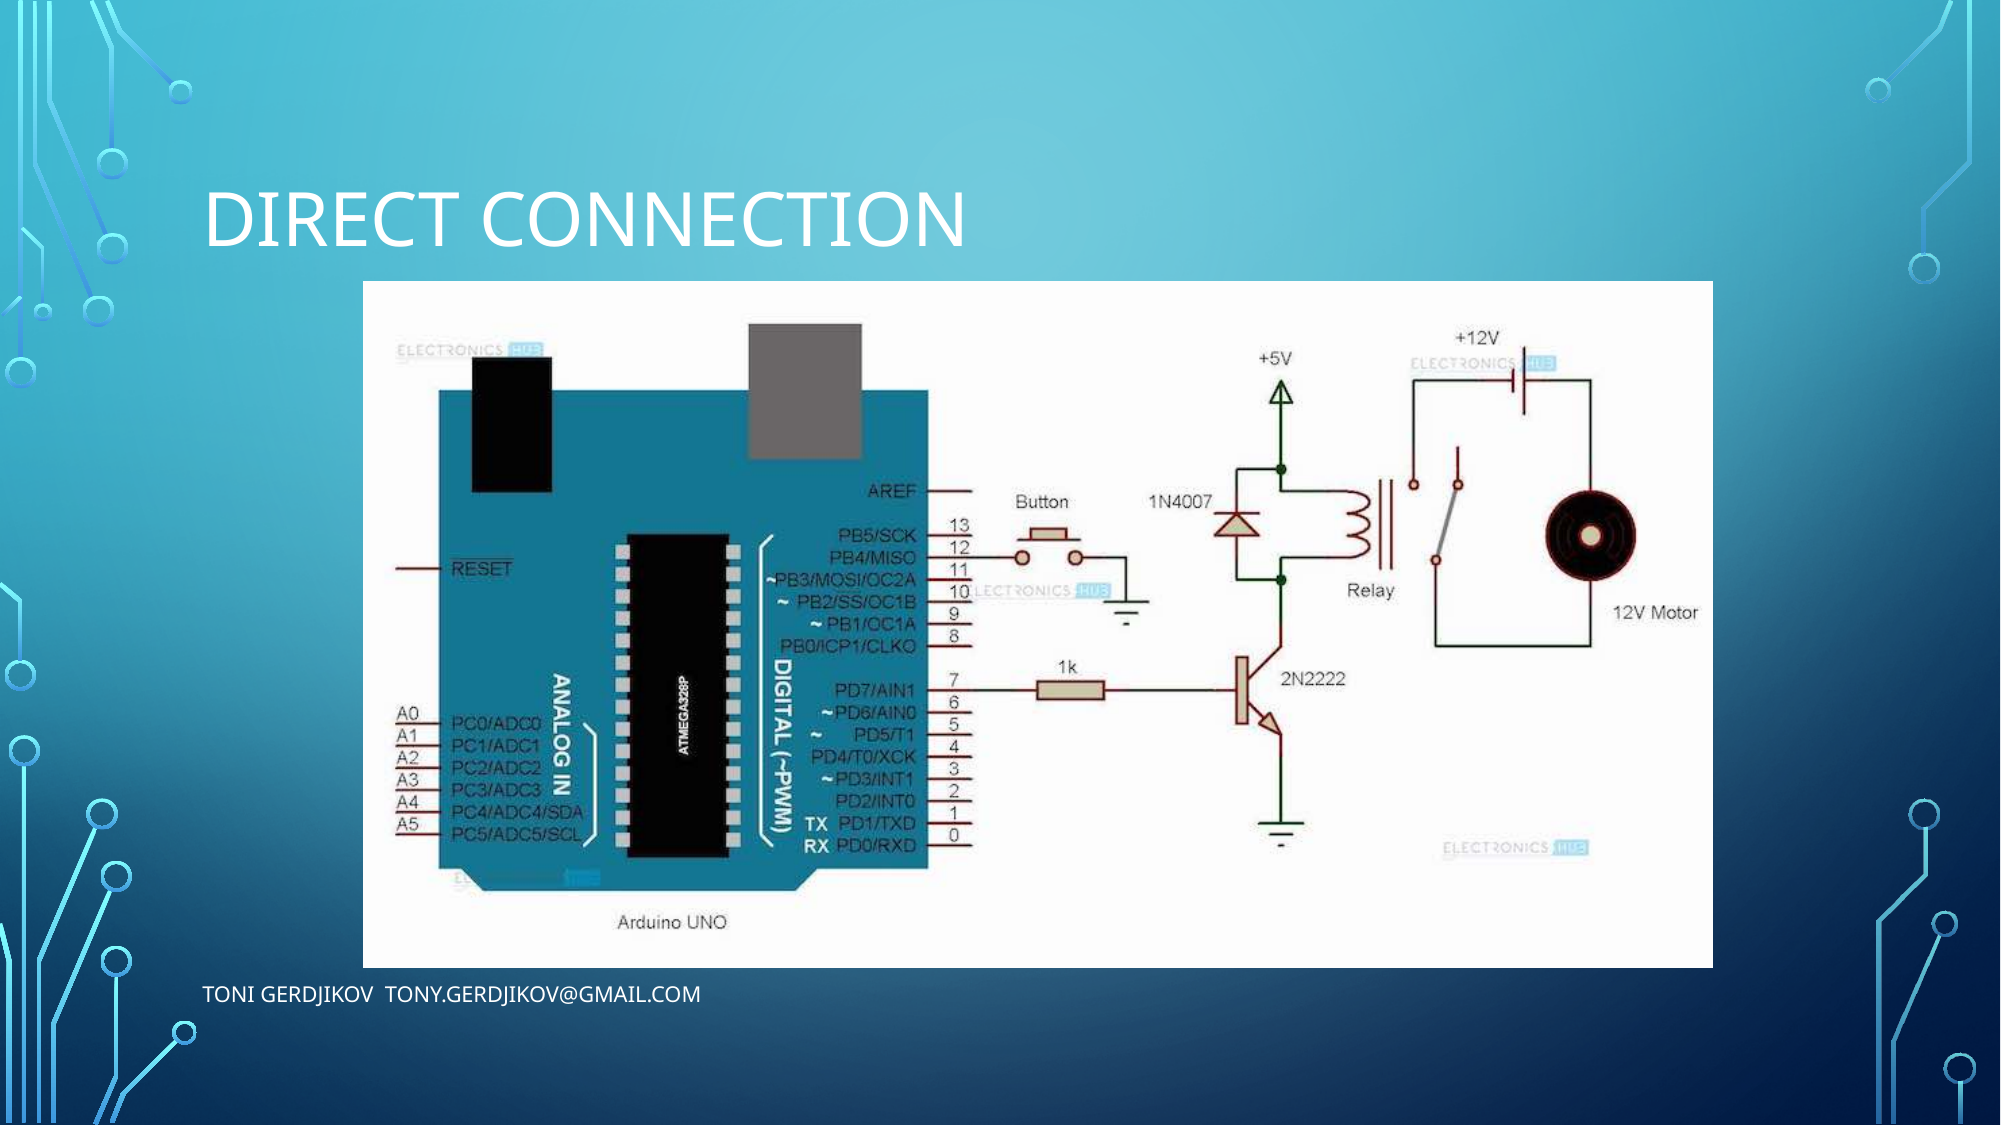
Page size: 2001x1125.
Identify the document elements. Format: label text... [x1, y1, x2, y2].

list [363, 281, 1713, 968]
footer Toni Gerdjikov tony.gerdjikov@gmail.com [187, 965, 1211, 1025]
title Direct Connection [187, 101, 1813, 344]
